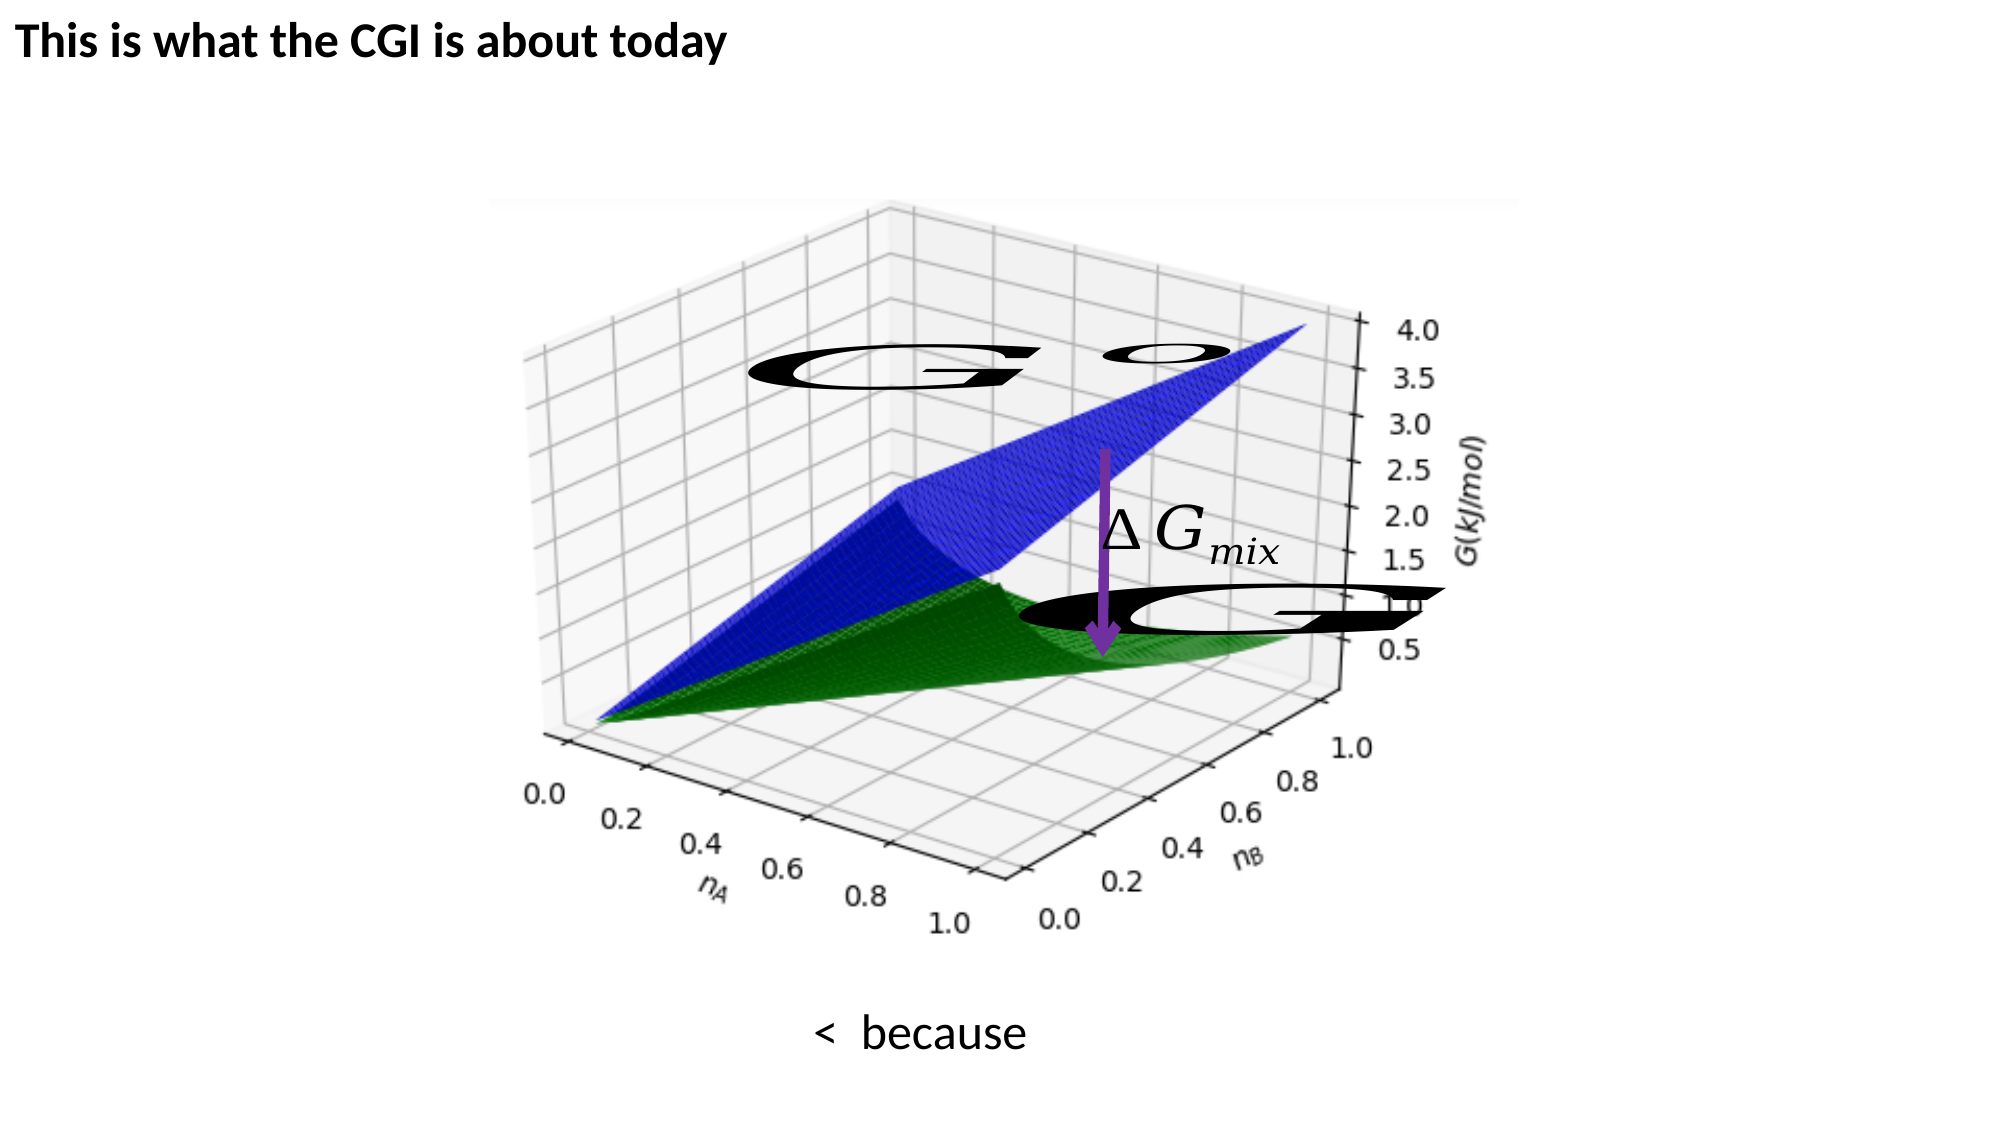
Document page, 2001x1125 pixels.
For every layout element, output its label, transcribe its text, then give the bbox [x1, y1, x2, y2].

text_box This is what the CGI is about today [0, 0, 1016, 75]
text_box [490, 199, 1518, 986]
